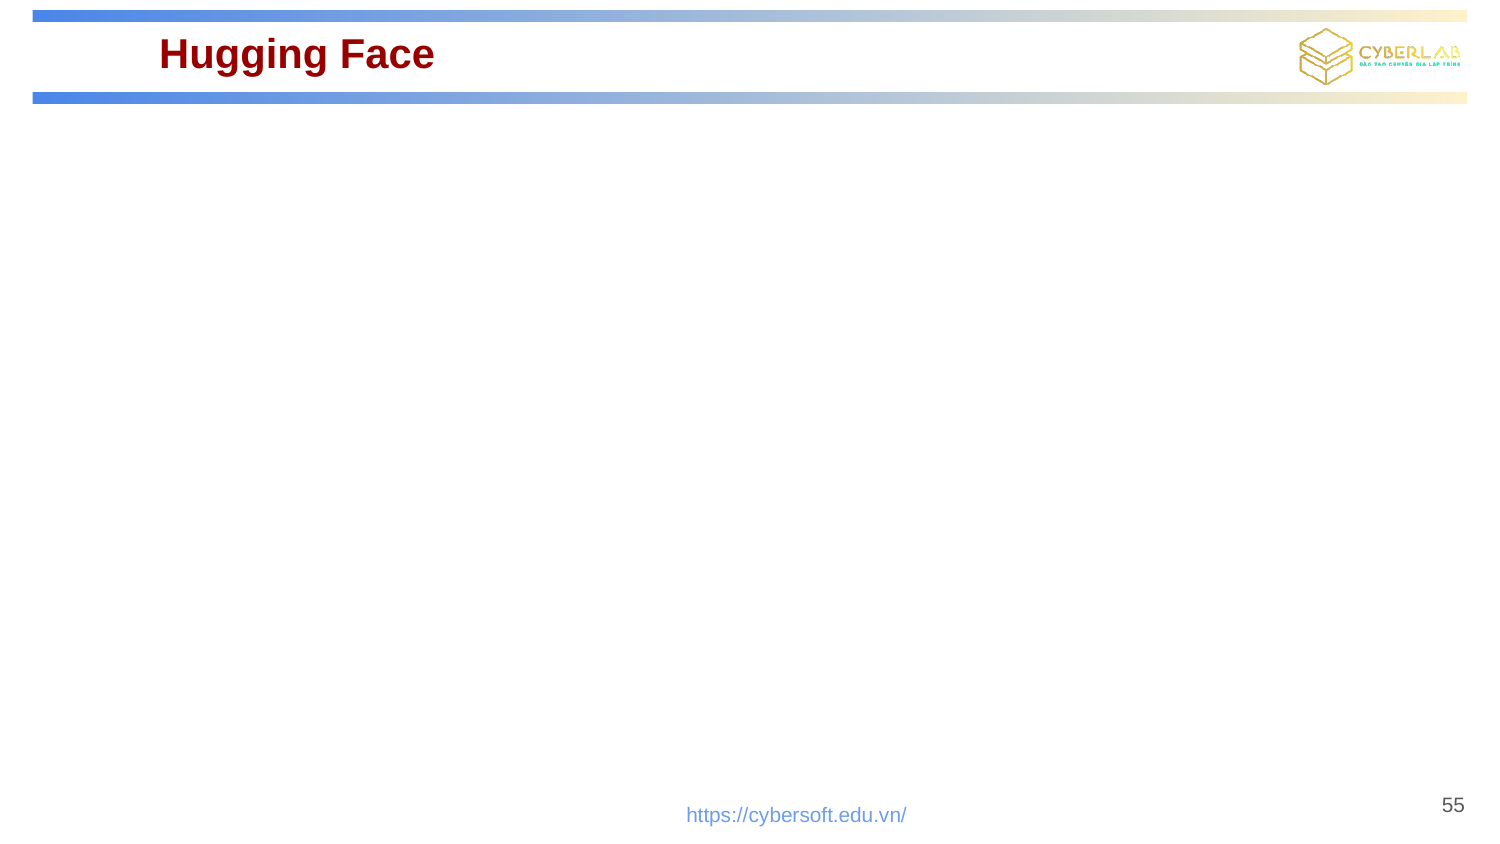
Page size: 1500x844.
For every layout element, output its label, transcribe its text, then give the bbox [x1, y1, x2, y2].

slide_number 55 [1389, 782, 1480, 830]
picture [1449, 28, 1468, 85]
title Hugging Face [144, 12, 1449, 93]
